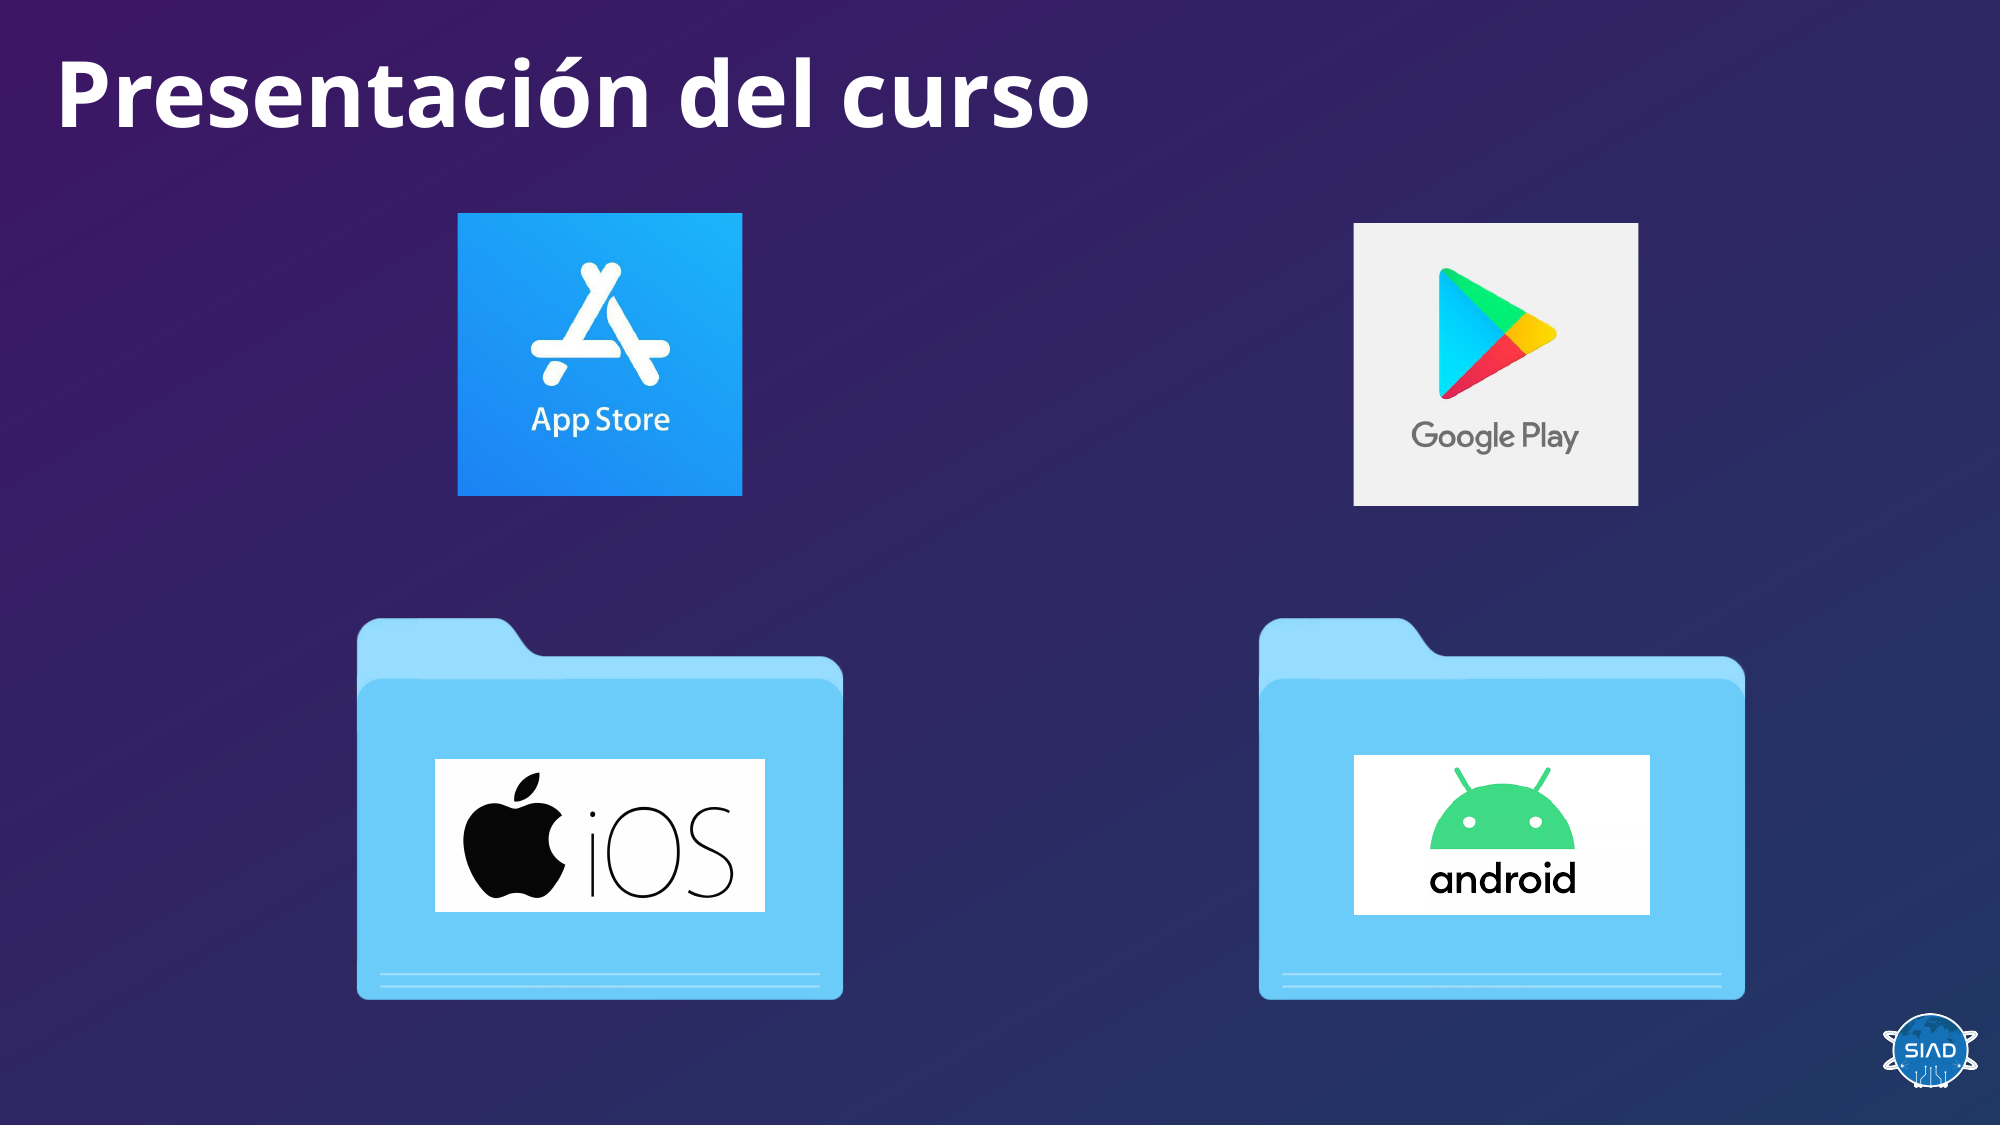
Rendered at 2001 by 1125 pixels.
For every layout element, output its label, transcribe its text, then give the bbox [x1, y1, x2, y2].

picture [1883, 1013, 1978, 1088]
picture [1238, 546, 1765, 1073]
title Presentación del curso [39, 40, 1765, 156]
picture [457, 213, 743, 496]
picture [1353, 223, 1639, 506]
picture [336, 546, 863, 1073]
